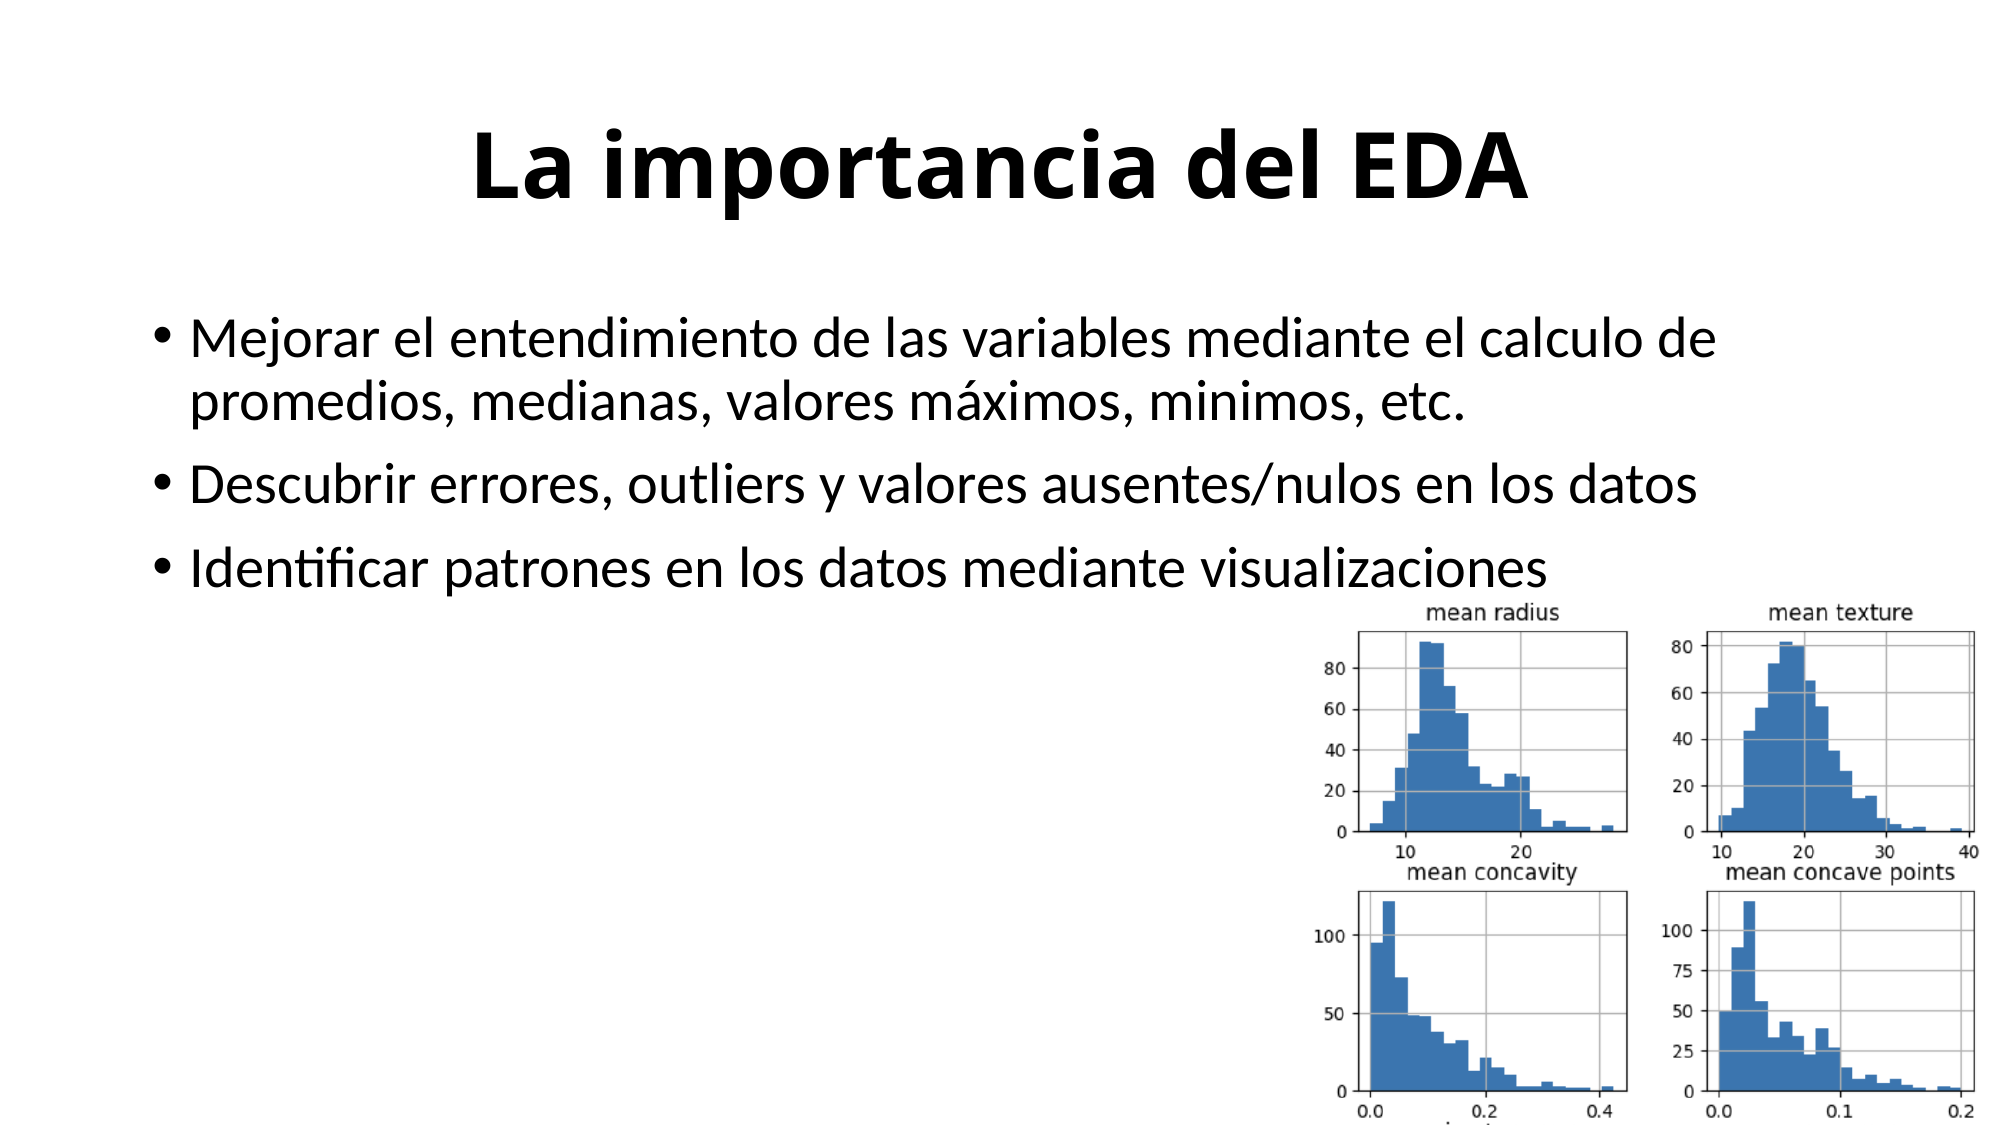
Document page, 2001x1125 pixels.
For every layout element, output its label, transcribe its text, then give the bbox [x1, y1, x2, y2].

title La importancia del EDA [137, 59, 1863, 278]
list Mejorar el entendimiento de las variables mediante el calculo de promedios, medianas, valores máximos, minimos, etc. Descubrir errores, outliers y valores ausentes/nulos en los datos Identificar patrones en los datos mediante visualizaciones [137, 299, 1863, 1014]
picture [1302, 590, 2000, 1125]
